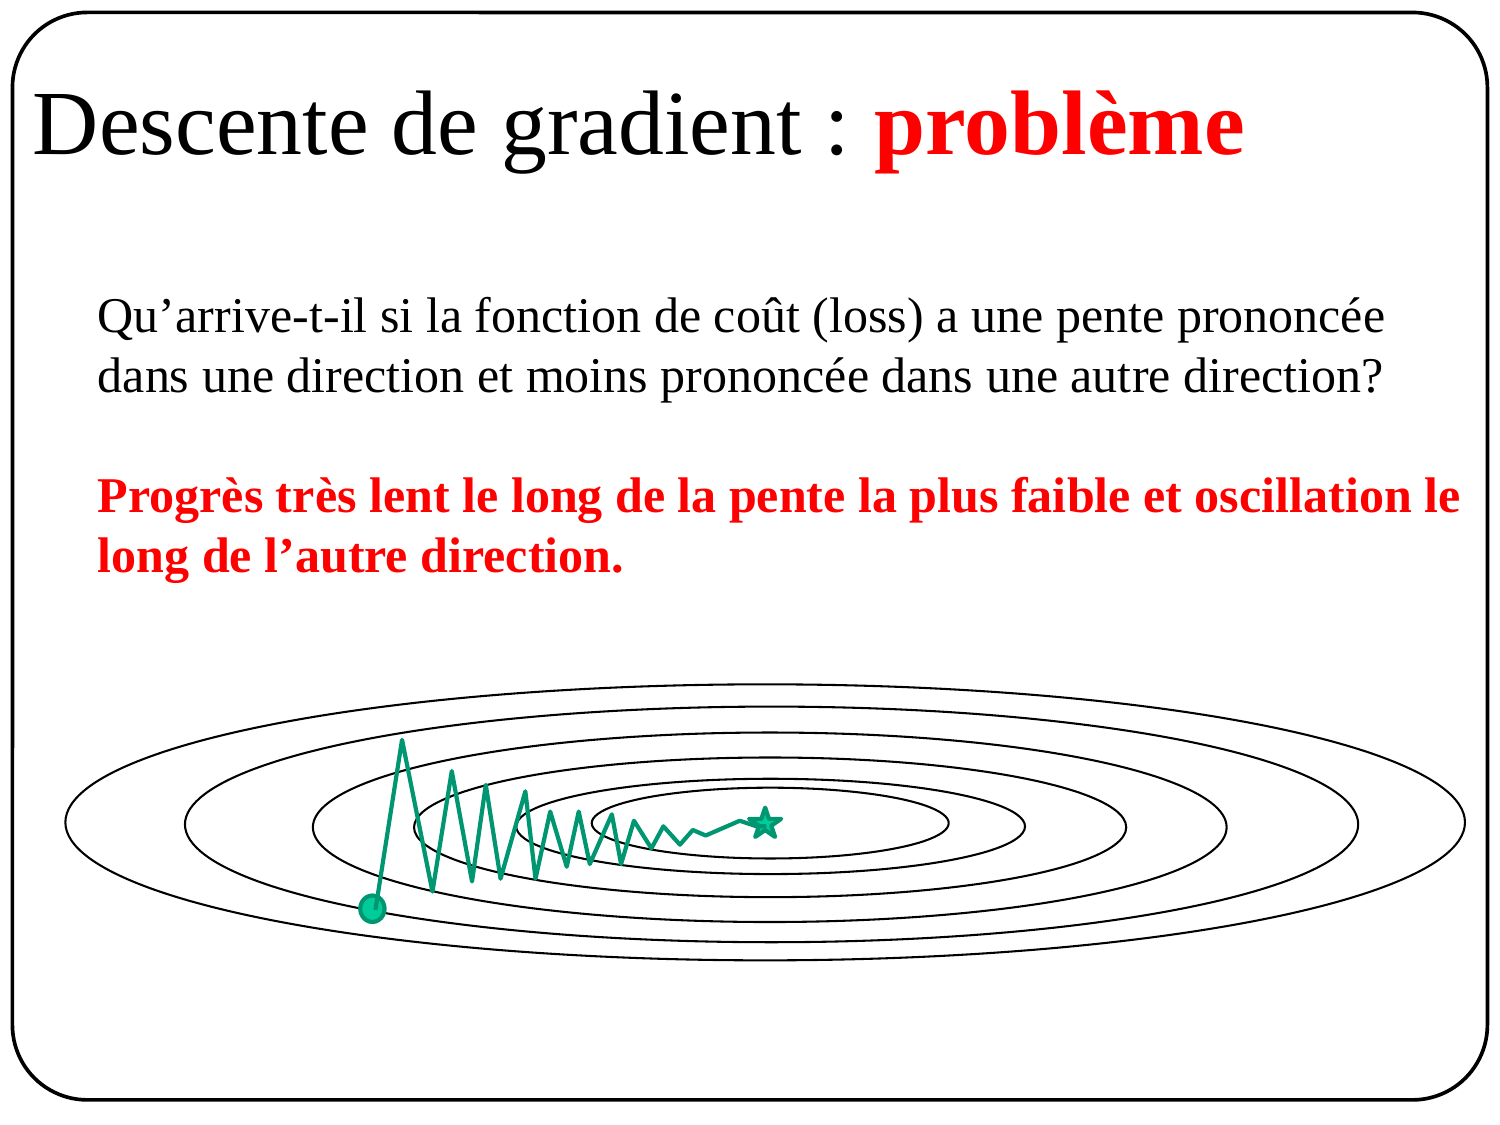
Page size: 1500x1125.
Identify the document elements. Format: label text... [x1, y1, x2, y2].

text_box Descente de gradient : problème [18, 24, 1465, 212]
text_box Qu’arrive-t-il si la fonction de coût (loss) a une pente prononcée dans une direction et moins prononcée dans une autre direction? Progrès très lent le long de la pente la plus faible et oscillation le long de l’autre direction. [83, 275, 1477, 590]
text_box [65, 684, 1466, 961]
